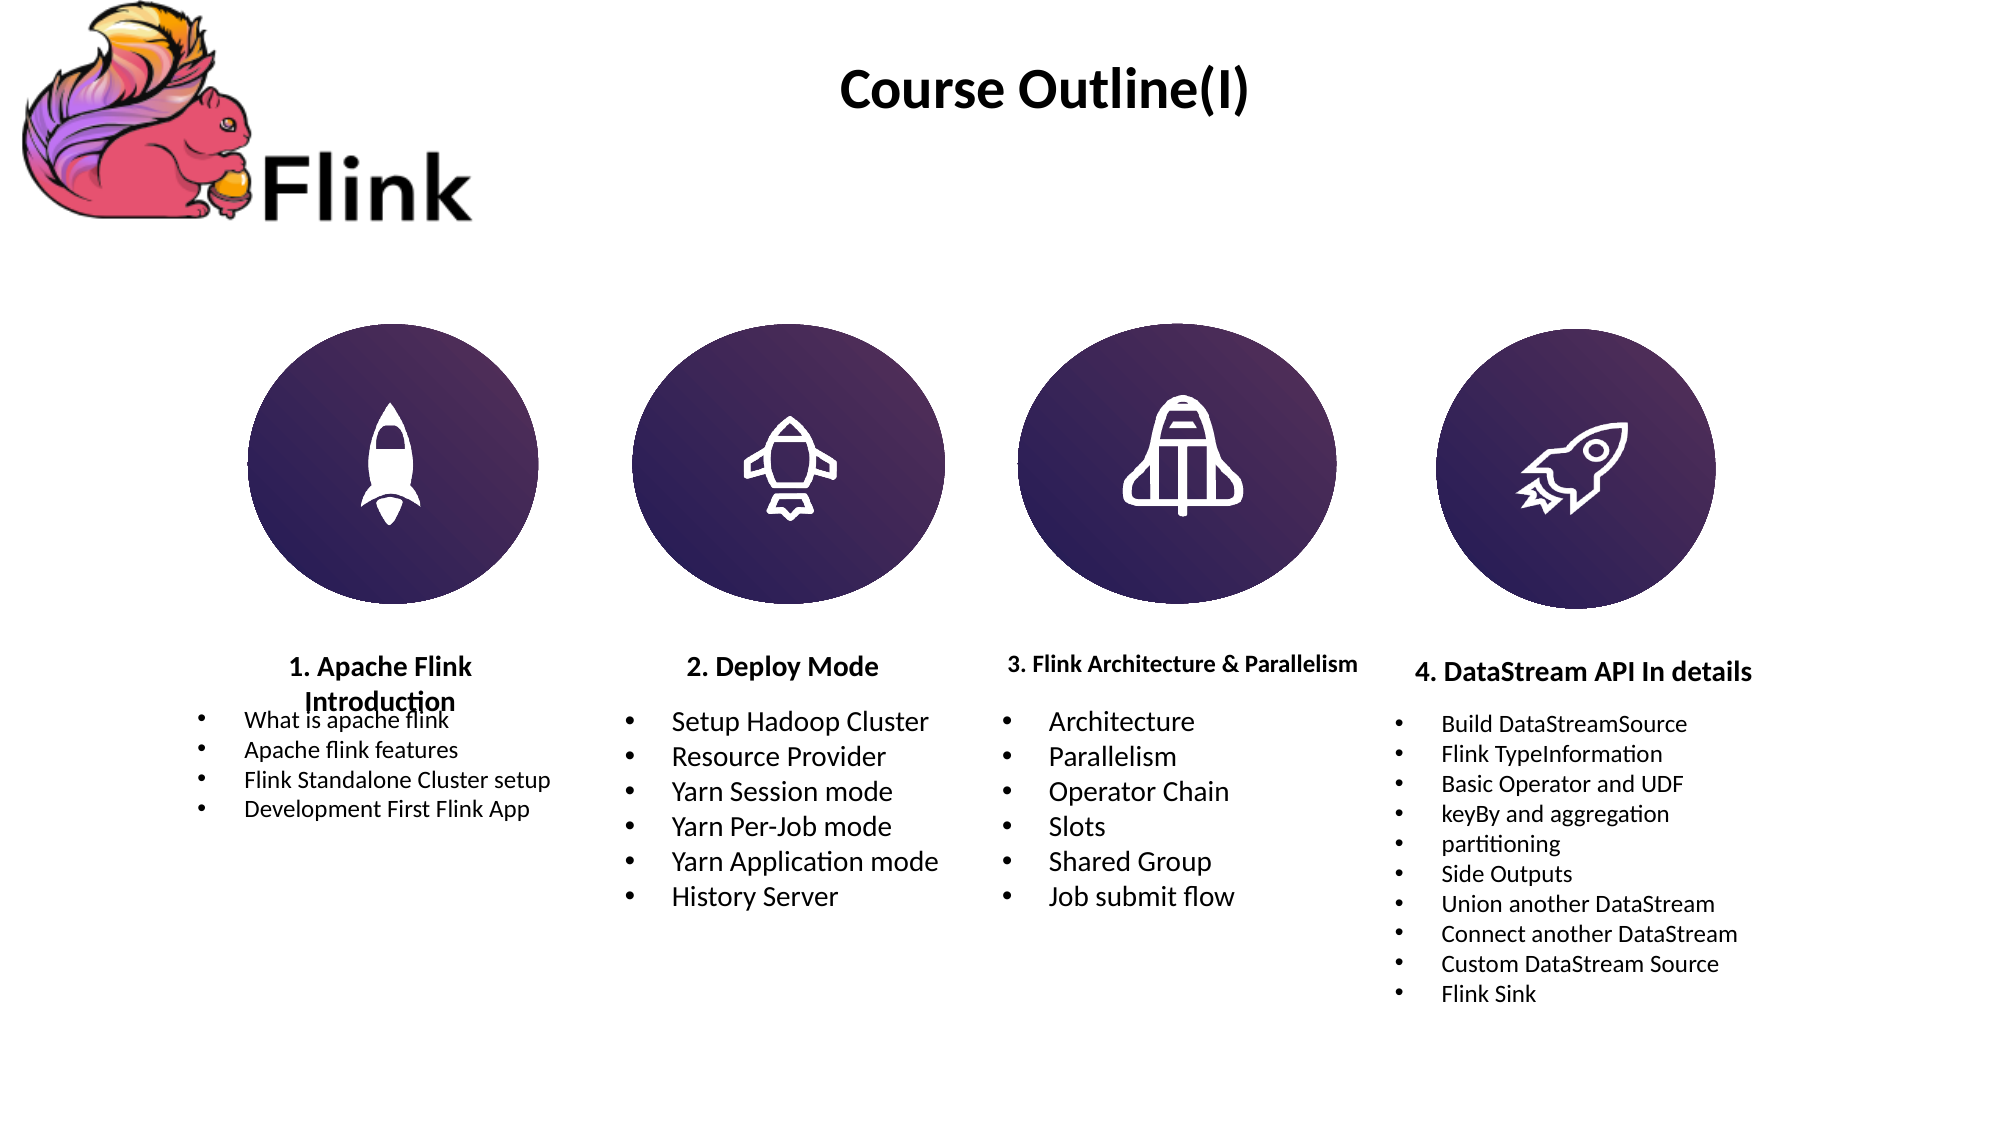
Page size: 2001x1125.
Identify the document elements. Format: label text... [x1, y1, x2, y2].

picture [21, 0, 477, 233]
picture [1515, 419, 1628, 518]
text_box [610, 324, 976, 923]
picture [1091, 385, 1274, 526]
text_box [1379, 329, 1770, 1019]
text_box Course Outline(I) [490, 43, 1601, 128]
picture [730, 416, 850, 521]
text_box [182, 324, 591, 832]
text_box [986, 323, 1381, 923]
